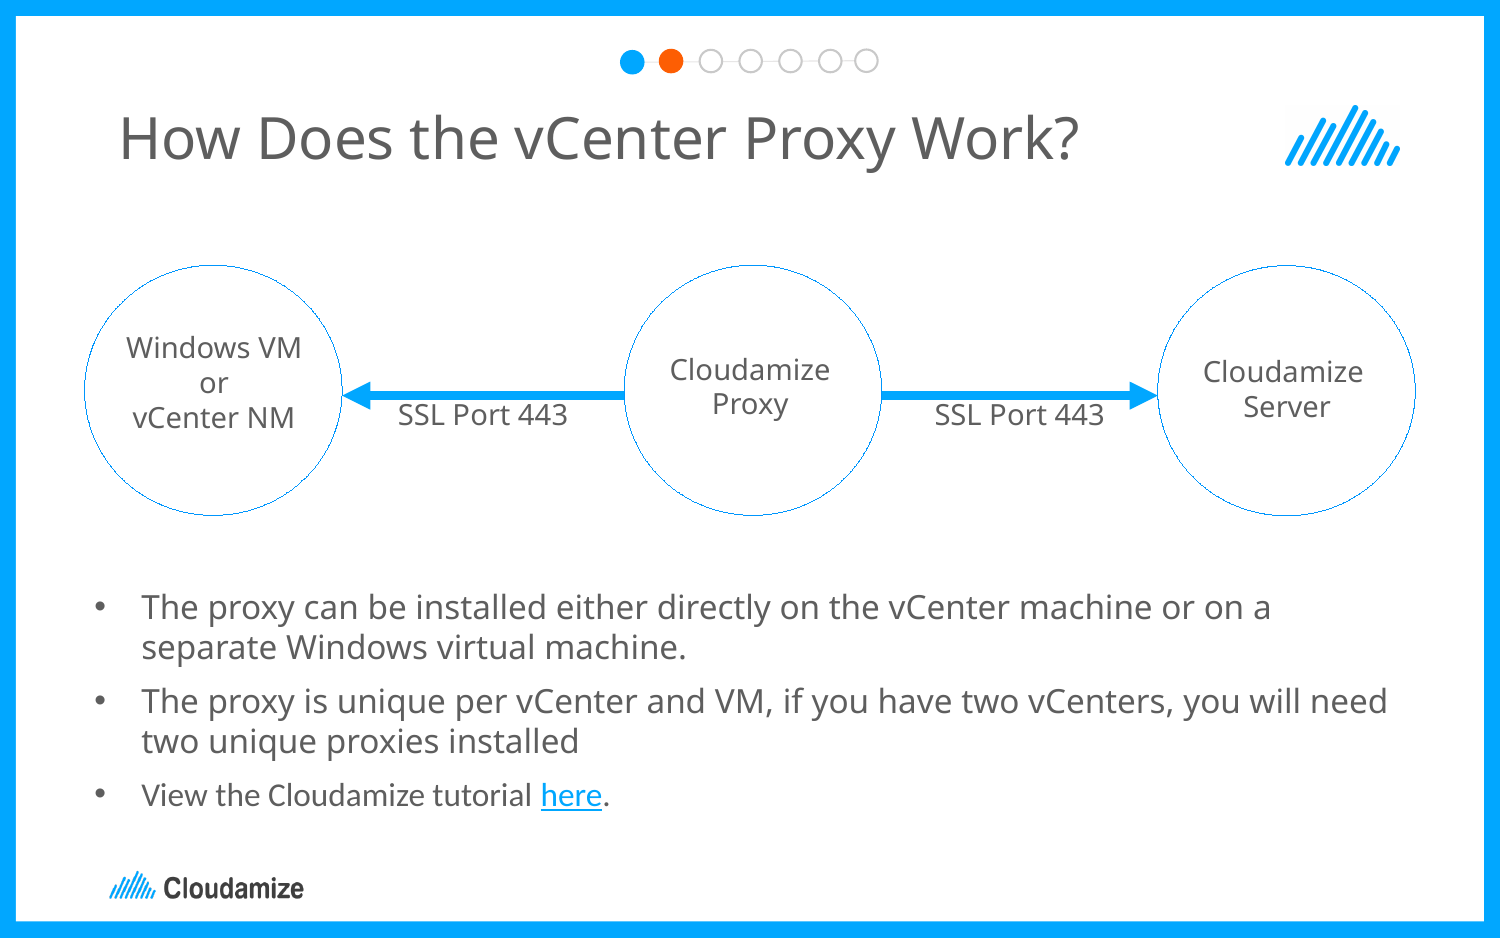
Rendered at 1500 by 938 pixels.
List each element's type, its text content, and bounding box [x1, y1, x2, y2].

picture [1285, 105, 1400, 166]
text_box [84, 265, 1416, 516]
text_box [620, 49, 878, 74]
text_box The proxy can be installed either directly on the vCenter machine or on a separate Windows virtual machine. The proxy is unique per vCenter and VM, if you have two vCenters, you will need two unique proxies installed View the Cloudamize tutorial here. [79, 578, 1416, 821]
title How Does the vCenter Proxy Work? [103, 49, 1258, 232]
